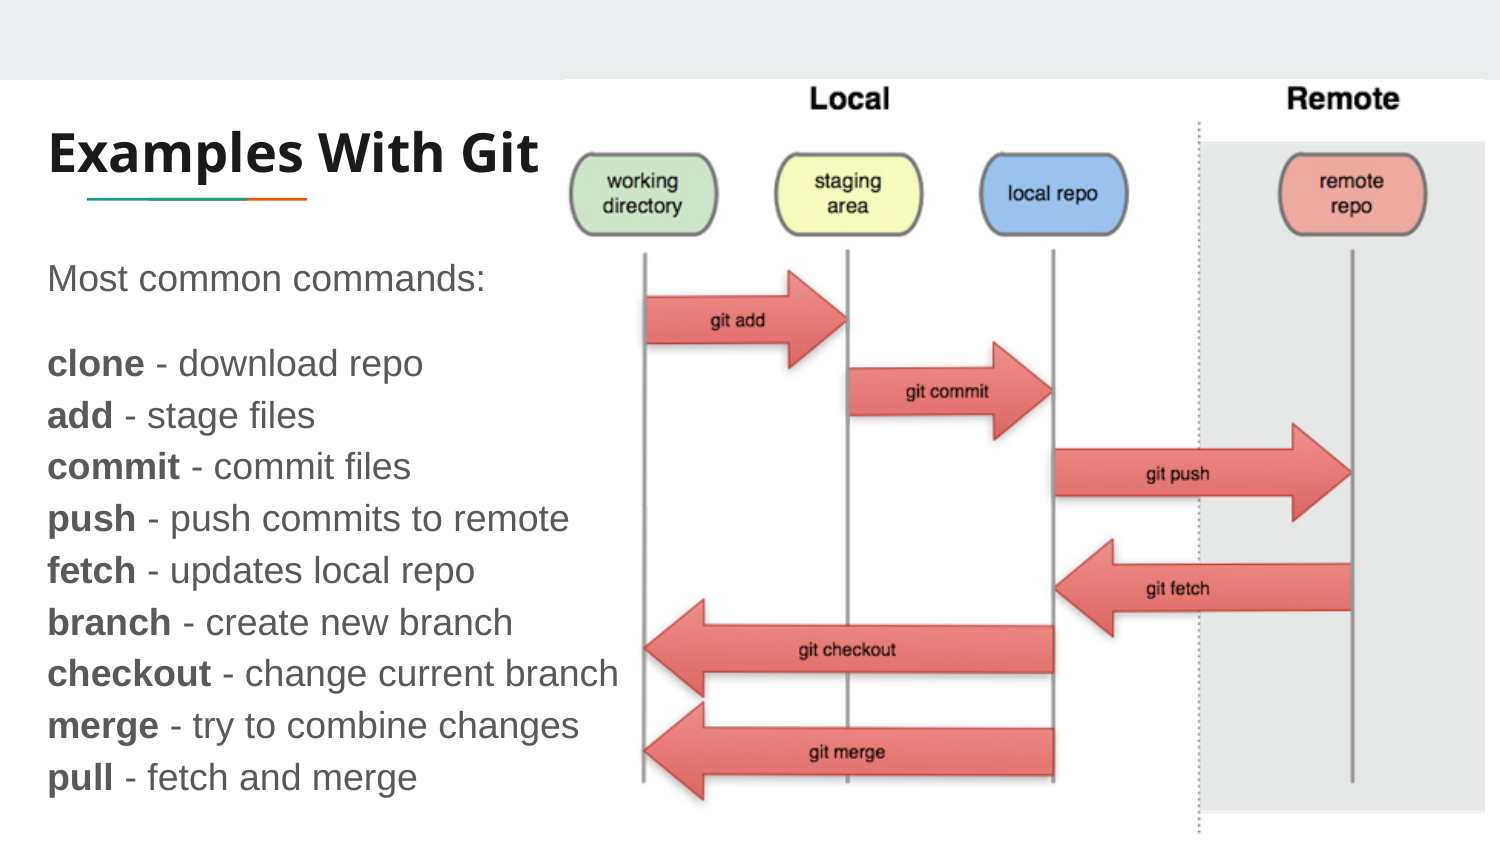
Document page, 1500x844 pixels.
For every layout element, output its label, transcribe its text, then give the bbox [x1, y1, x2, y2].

title Examples With Git [32, 103, 560, 192]
list Most common commands: clone - download repo add - stage files commit - commit files push - push commits to remote fetch - updates local repo branch - create new branch checkout - change current branch merge - try to combine changes pull - fetch and merge [32, 232, 560, 712]
picture [565, 79, 1485, 834]
